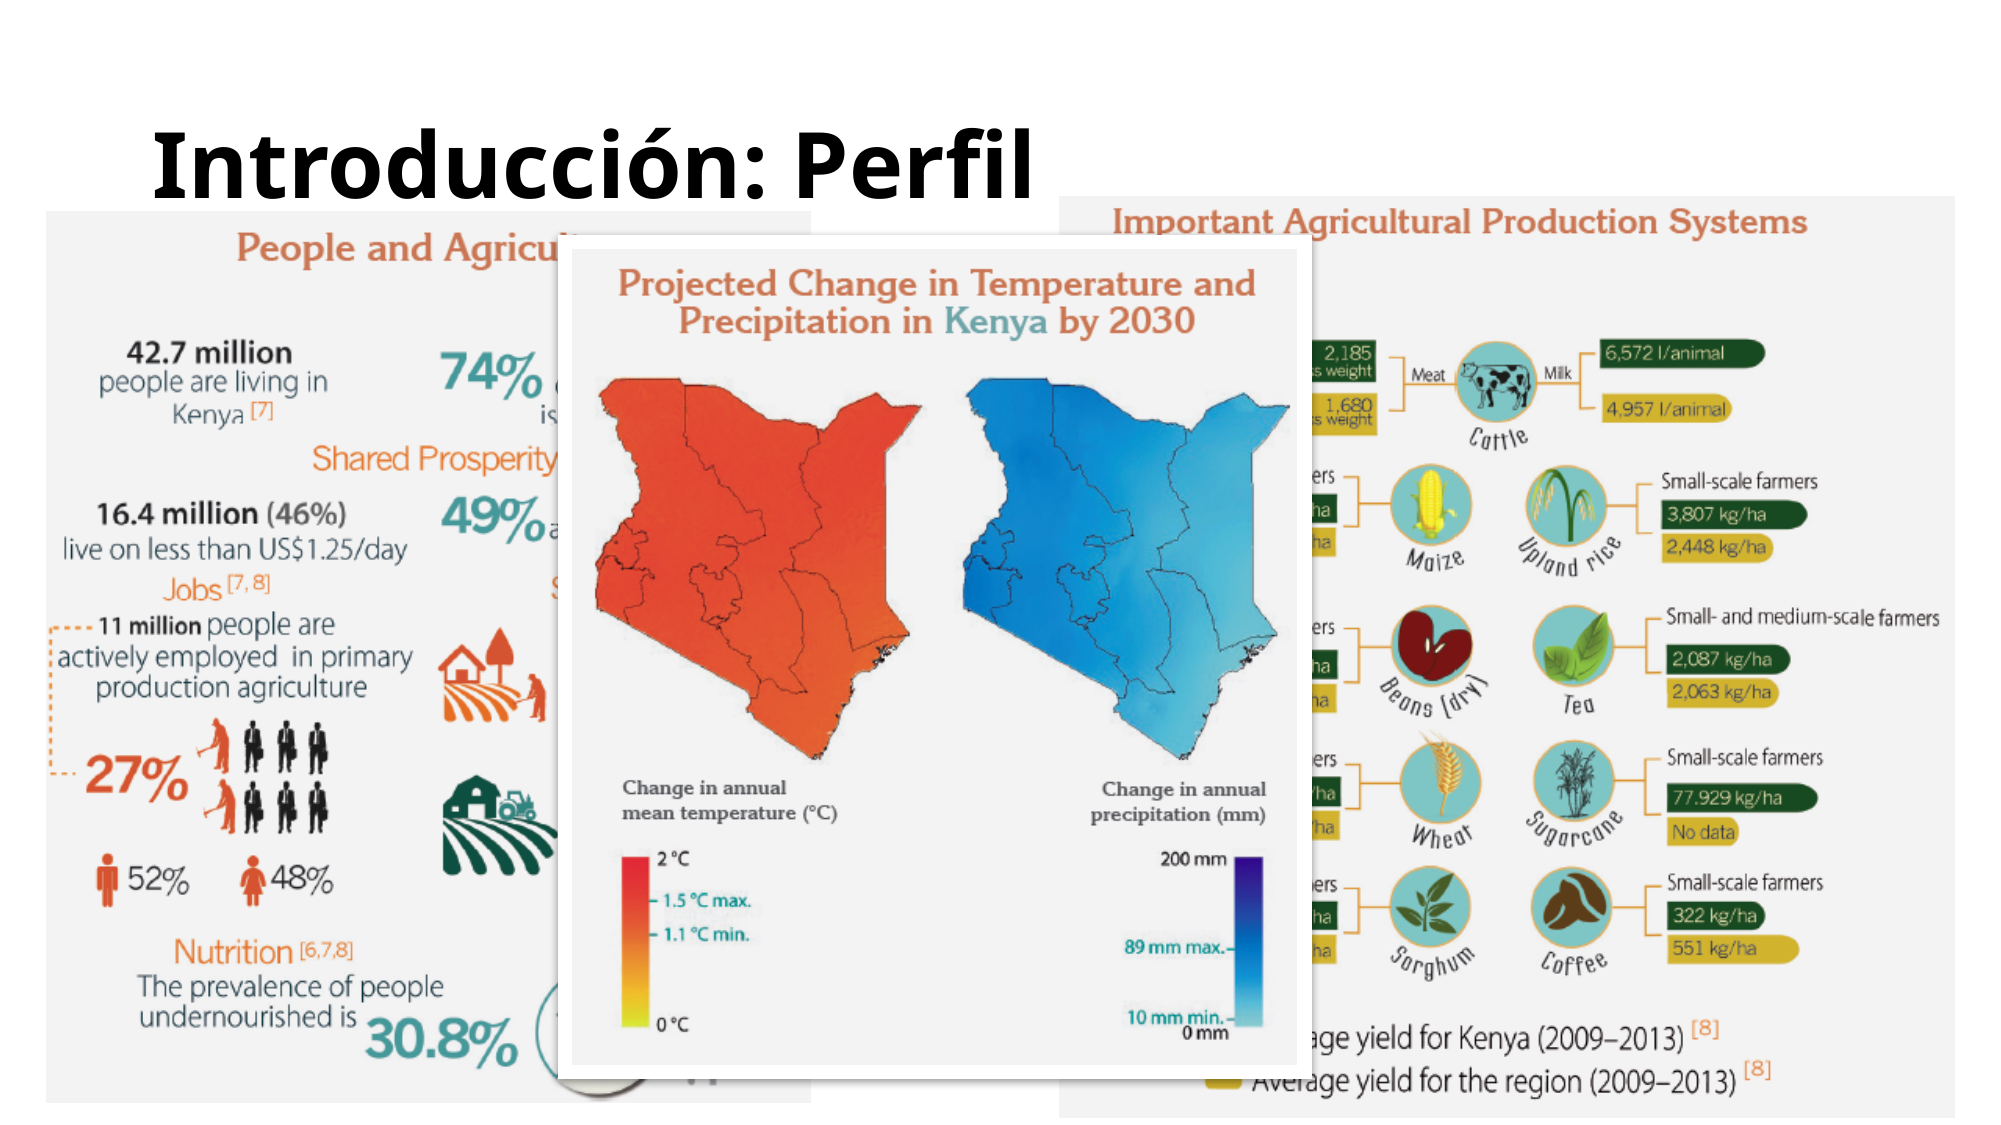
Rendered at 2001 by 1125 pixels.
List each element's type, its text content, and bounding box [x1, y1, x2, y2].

title Introducción: Perfil [137, 59, 1863, 249]
picture [46, 196, 1955, 1118]
